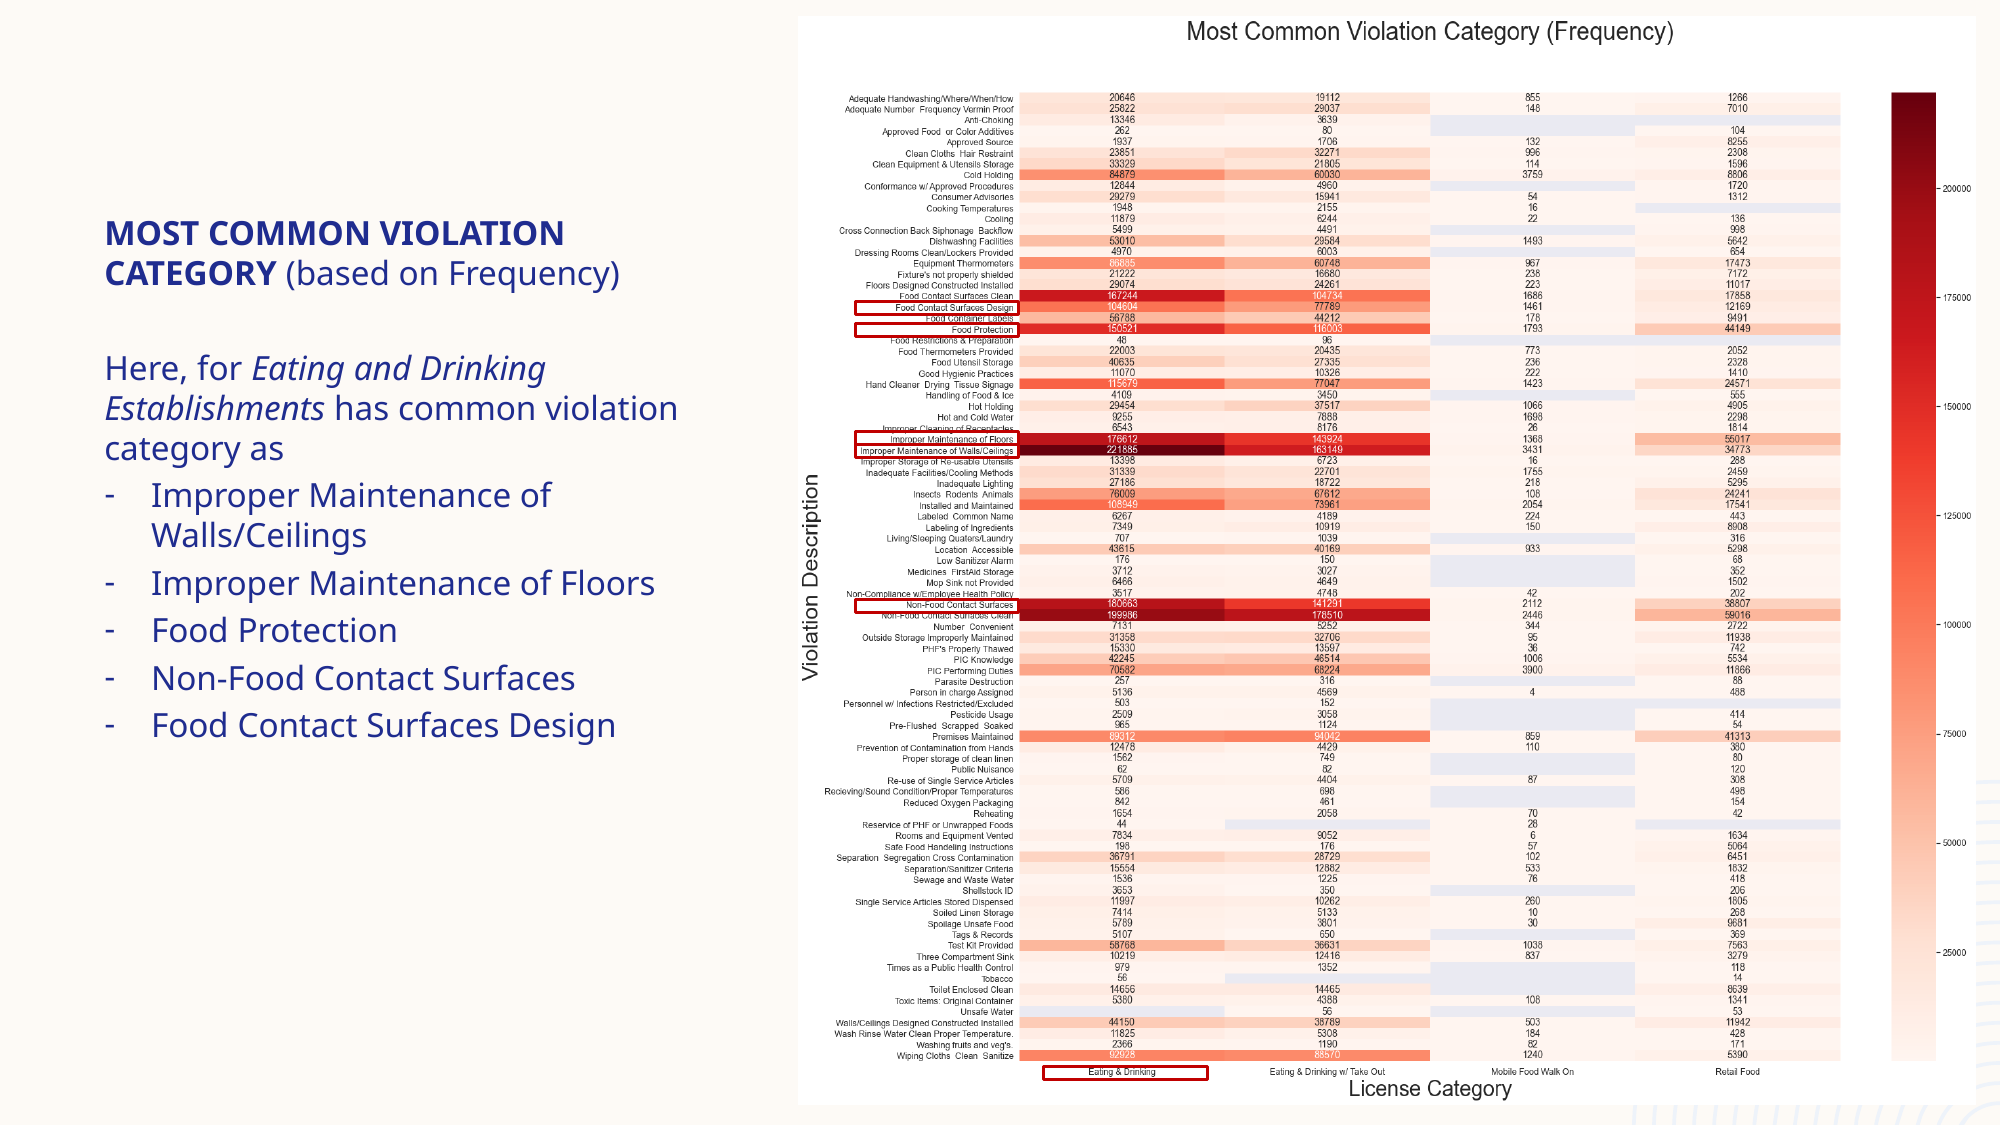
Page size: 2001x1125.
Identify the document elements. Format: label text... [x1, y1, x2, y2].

list MOST COMMON VIOLATION CATEGORY (based on Frequency) Here, for Eating and Drinking Establishments has common violation category as Improper Maintenance of Walls/Ceilings Improper Maintenance of Floors Food Protection Non-Food Contact Surfaces Food Contact Surfaces Design [89, 204, 735, 932]
picture [798, 16, 1976, 1105]
